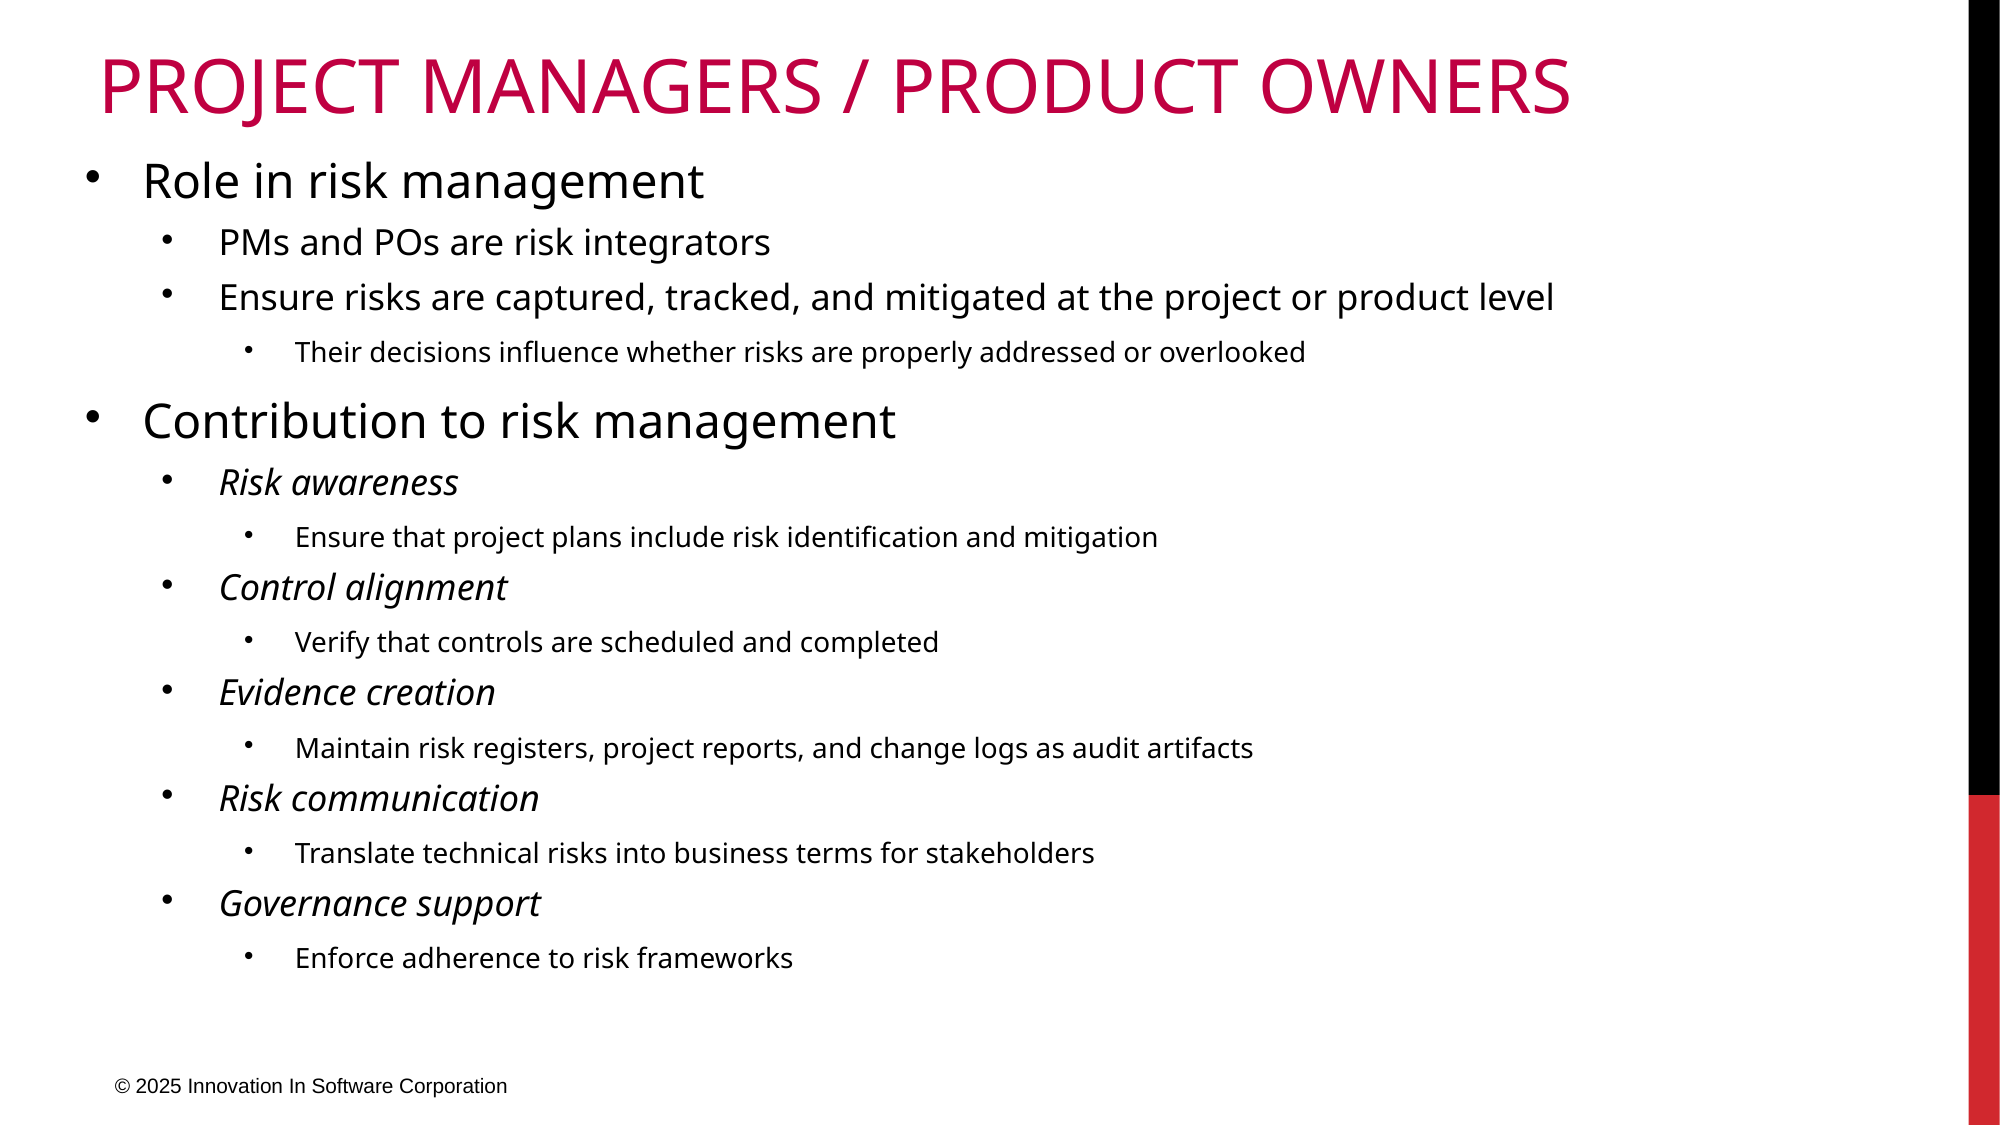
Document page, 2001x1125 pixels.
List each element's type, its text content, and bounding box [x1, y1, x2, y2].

title Project Managers / Product Owners [98, 0, 2000, 186]
footer © 2025 Innovation In Software Corporation [99, 1065, 850, 1112]
list Role in risk management PMs and POs are risk integrators Ensure risks are captured, tracked, and mitigated at the project or product level Their decisions influence whether risks are properly addressed or overlooked Contribution to risk management Risk awareness Ensure that project plans include risk identification and mitigation Control alignment Verify that controls are scheduled and completed Evidence creation Maintain risk registers, project reports, and change logs as audit artifacts Risk communication Translate technical risks into business terms for stakeholders Governance support Enforce adherence to risk frameworks [65, 150, 1870, 980]
